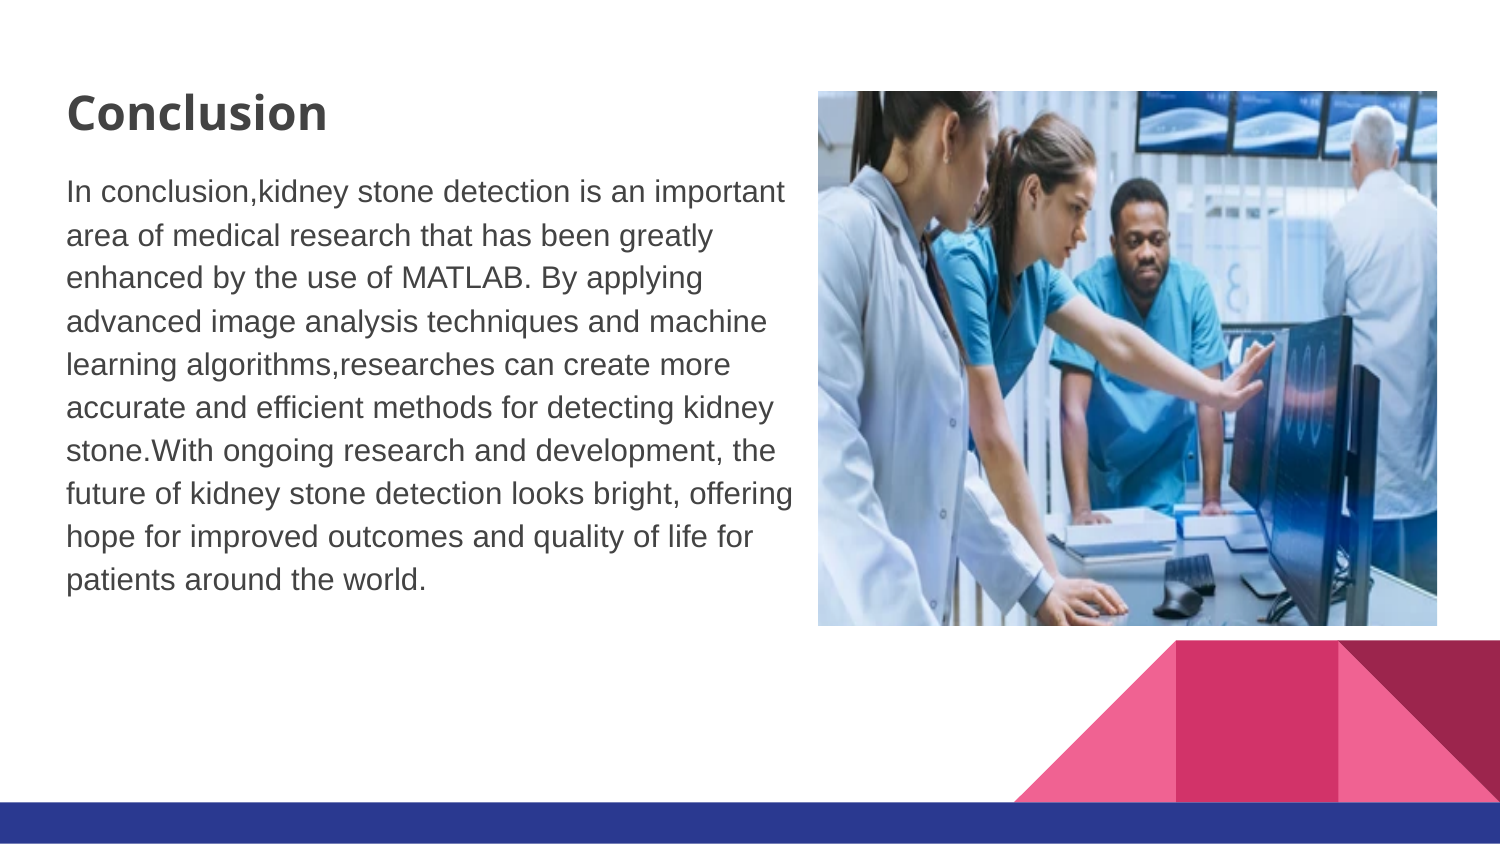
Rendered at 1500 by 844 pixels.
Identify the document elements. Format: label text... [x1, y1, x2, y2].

list In conclusion,kidney stone detection is an important area of medical research that has been greatly enhanced by the use of MATLAB. By applying advanced image analysis techniques and machine learning algorithms,researches can create more accurate and efficient methods for detecting kidney stone.With ongoing research and development, the future of kidney stone detection looks bright, offering hope for improved outcomes and quality of life for patients around the world. [51, 151, 833, 750]
title Conclusion [51, 67, 1449, 167]
picture [780, 77, 1438, 626]
